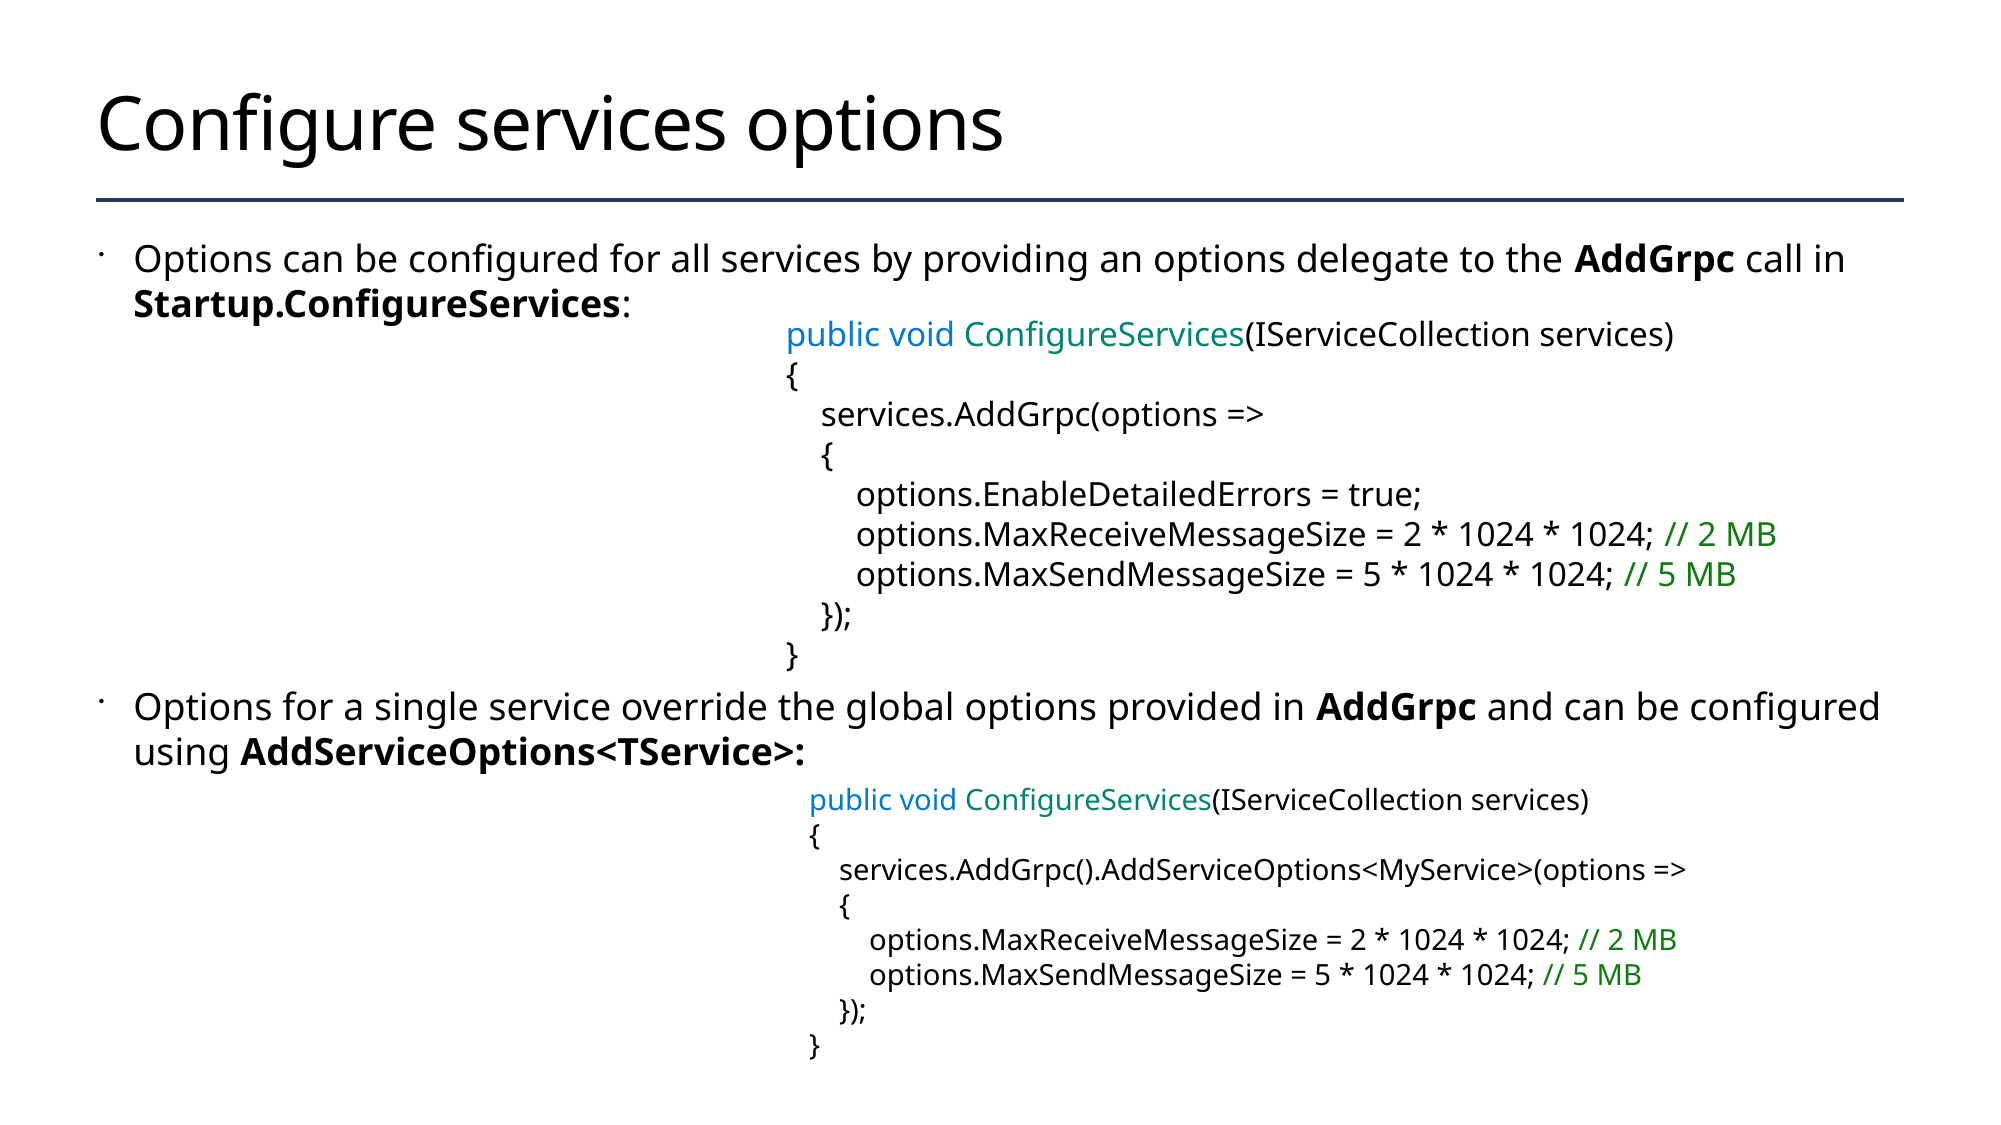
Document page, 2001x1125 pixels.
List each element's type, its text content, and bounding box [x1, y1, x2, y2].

title Configure services options [96, 75, 1904, 166]
list Options can be configured for all services by providing an options delegate to the AddGrpc call in Startup.ConfigureServices: Options for a single service override the global options provided in AddGrpc and can be configured using AddServiceOptions<TService>: [95, 235, 1904, 872]
text_box public void ConfigureServices(IServiceCollection services) { services.AddGrpc(options => { options.EnableDetailedErrors = true; options.MaxReceiveMessageSize = 2 * 1024 * 1024; // 2 MB options.MaxSendMessageSize = 5 * 1024 * 1024; // 5 MB }); } [771, 306, 1881, 681]
text_box public void ConfigureServices(IServiceCollection services) { services.AddGrpc().AddServiceOptions<MyService>(options => { options.MaxReceiveMessageSize = 2 * 1024 * 1024; // 2 MB options.MaxSendMessageSize = 5 * 1024 * 1024; // 5 MB }); } [794, 774, 1904, 1069]
